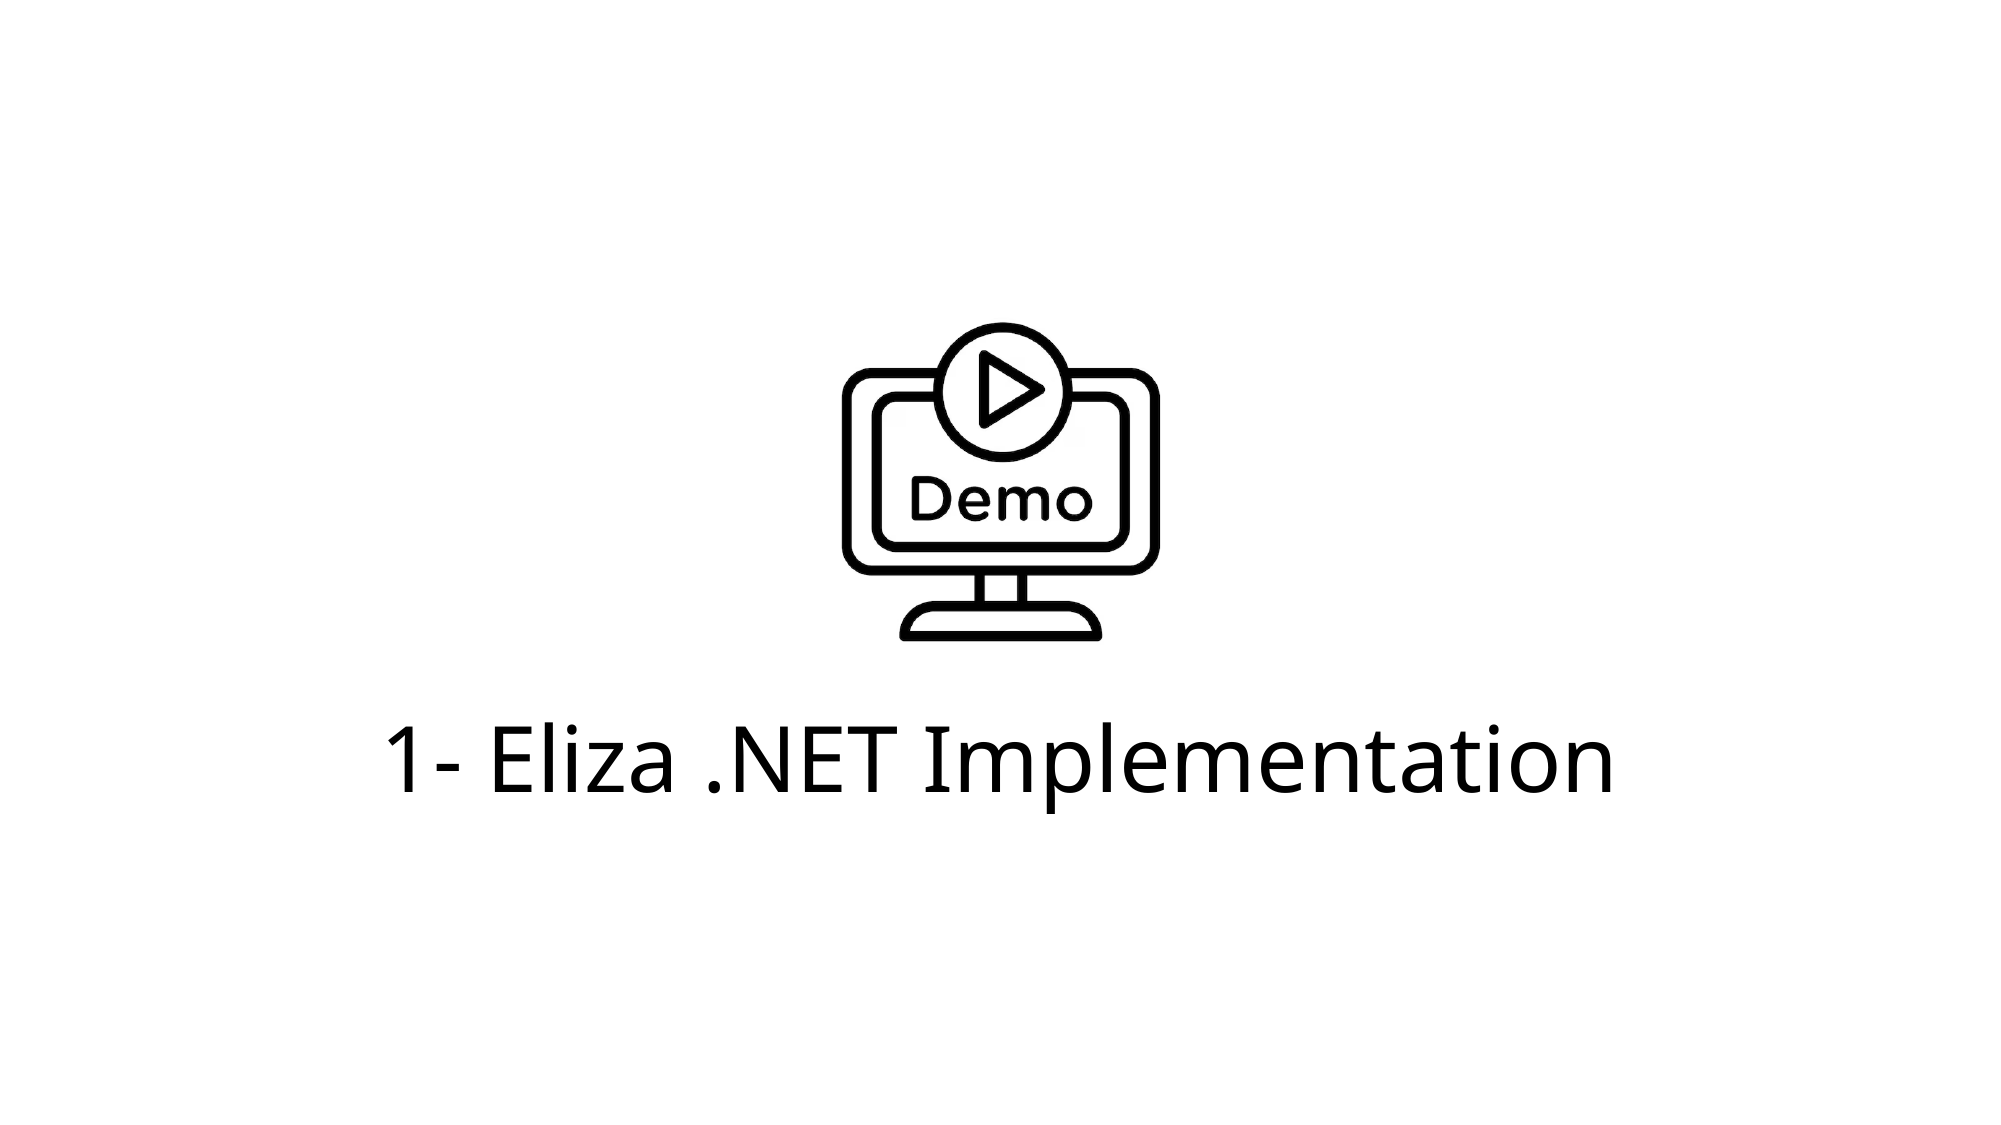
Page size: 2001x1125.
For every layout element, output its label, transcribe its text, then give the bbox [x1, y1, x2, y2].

text_box 1- Eliza .NET Implementation [0, 693, 2000, 819]
picture [787, 268, 1213, 695]
